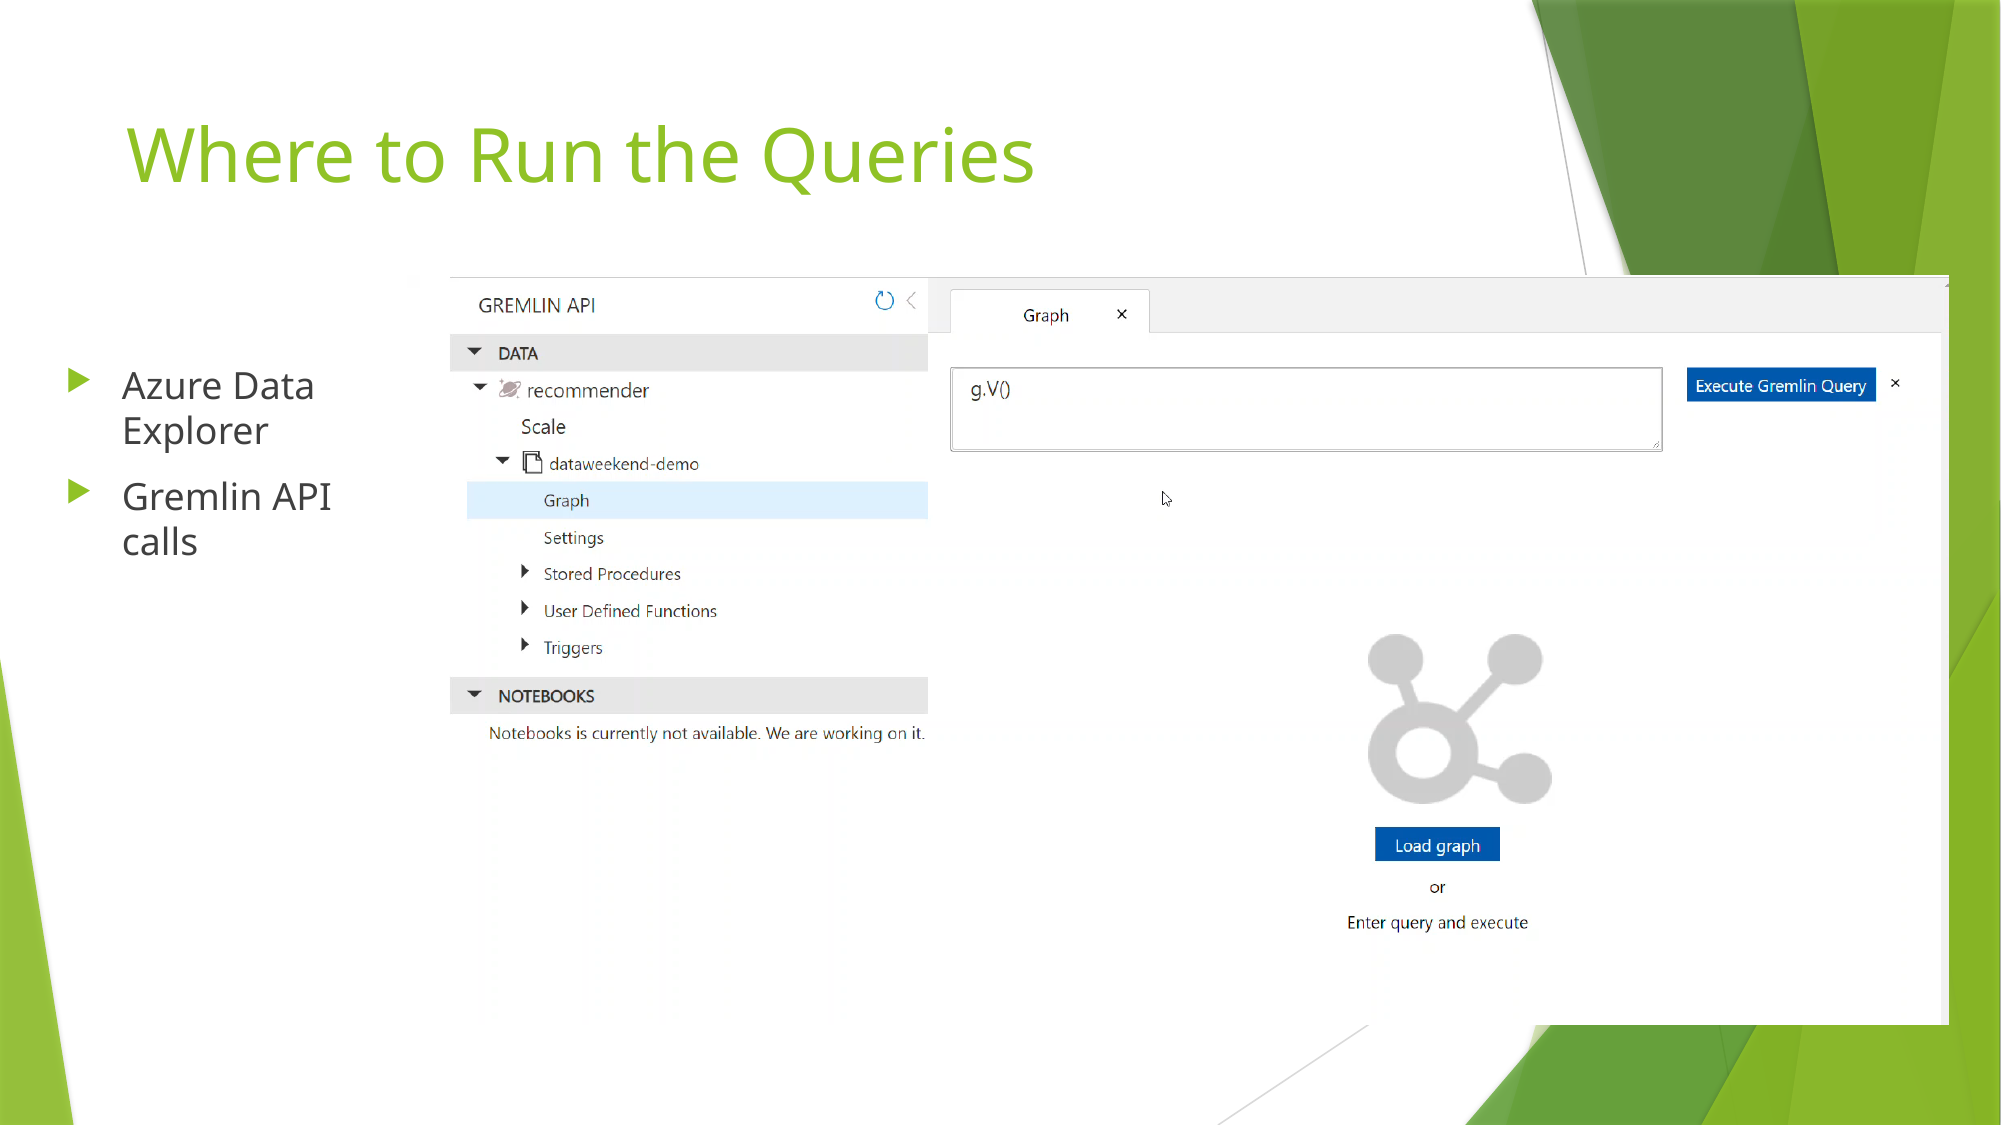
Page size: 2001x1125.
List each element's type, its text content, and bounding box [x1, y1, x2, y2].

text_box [405, 274, 1950, 1026]
title Where to Run the Queries [111, 99, 1522, 317]
list Azure Data Explorer Gremlin API calls [50, 354, 366, 651]
